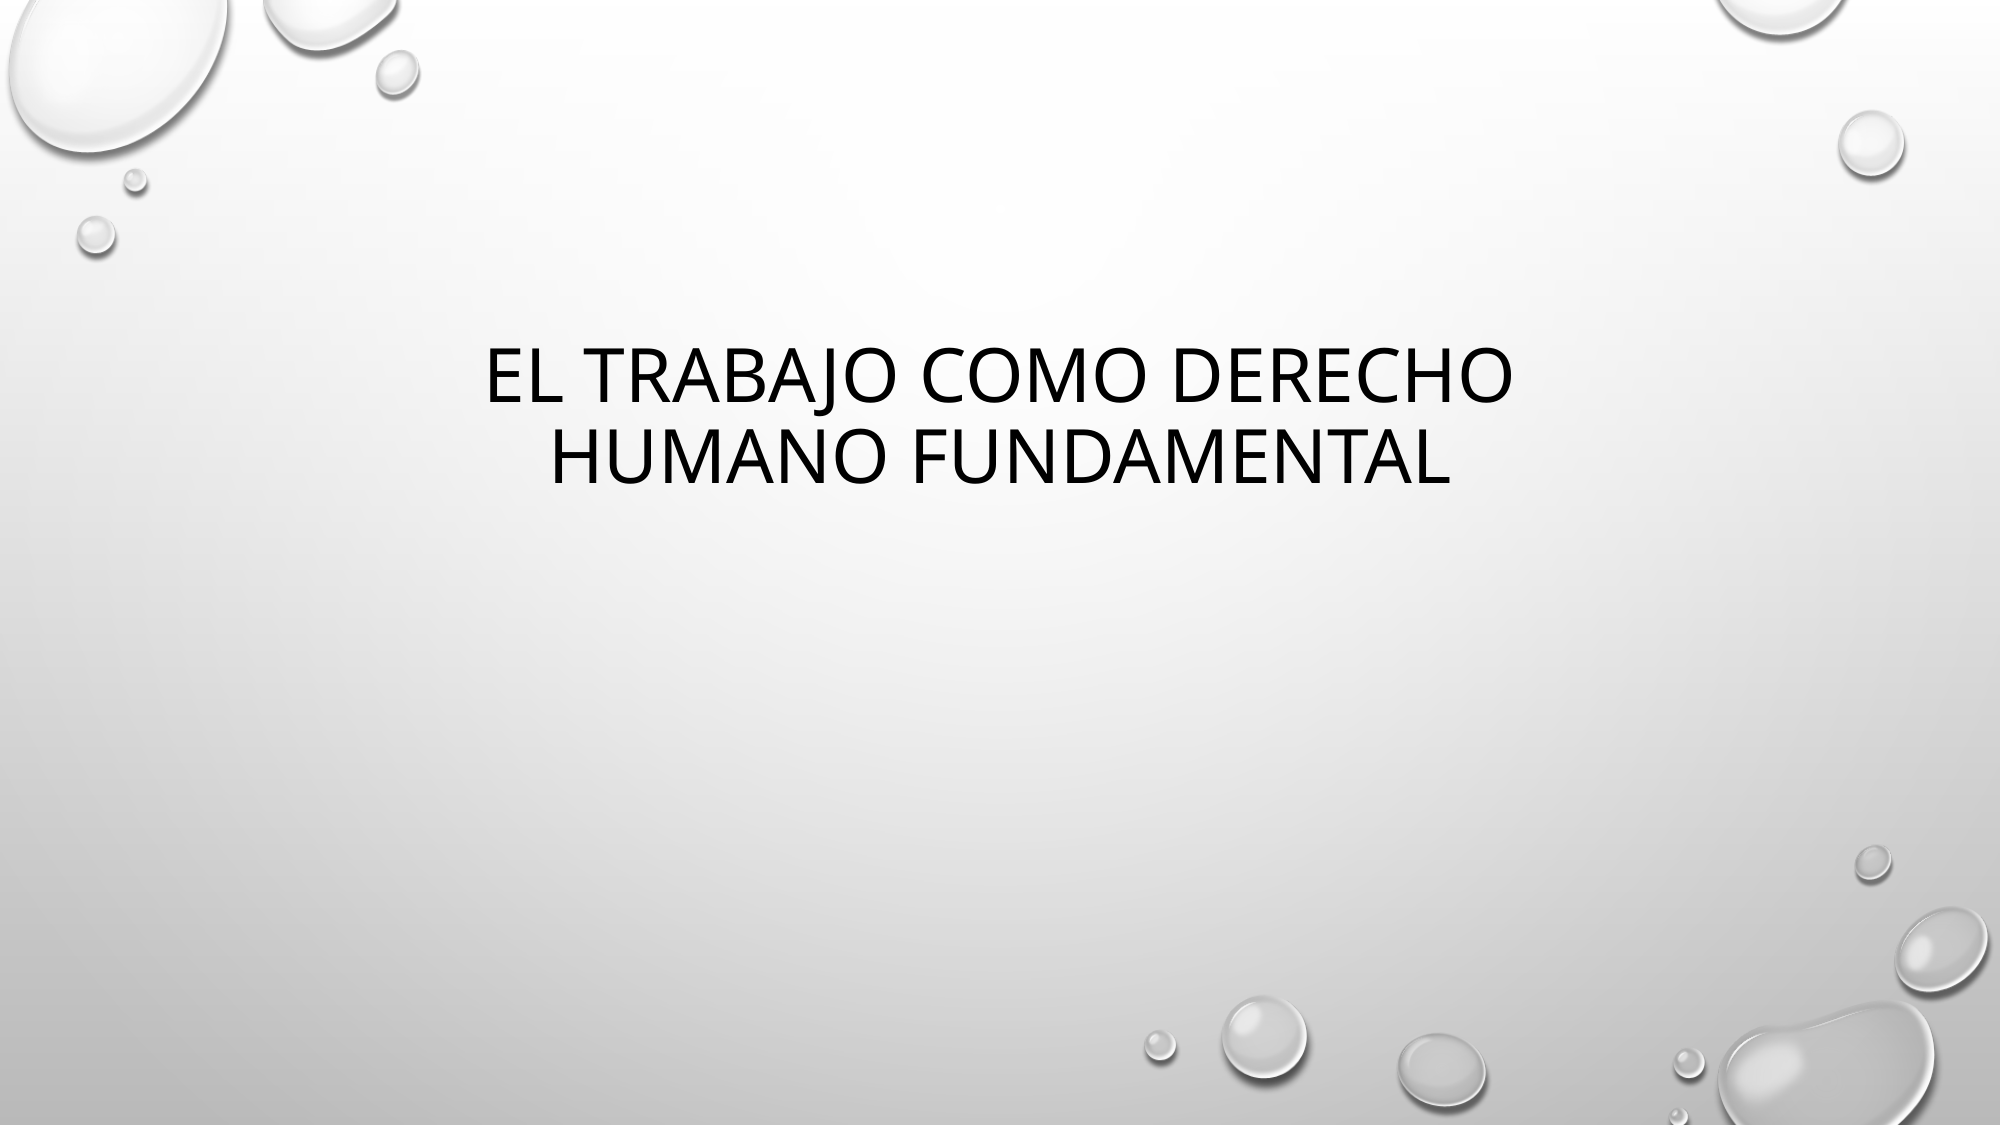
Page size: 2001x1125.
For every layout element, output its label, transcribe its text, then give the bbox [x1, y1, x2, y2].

picture [0, 0, 2000, 1125]
text_box El trabajo como derecho humano fundamental [287, 213, 1713, 625]
